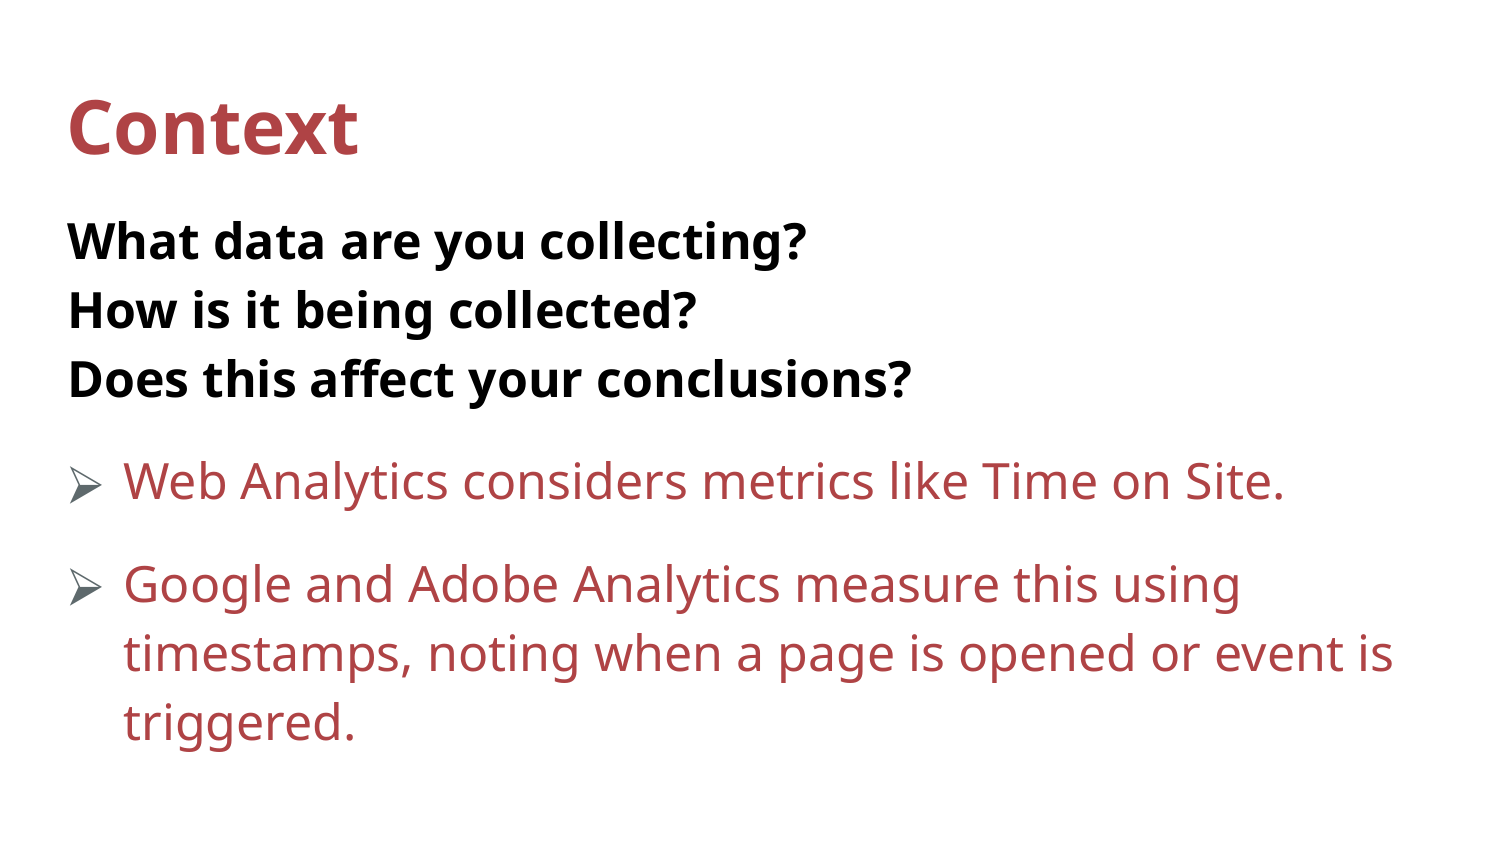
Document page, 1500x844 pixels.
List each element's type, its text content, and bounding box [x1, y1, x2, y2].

list What data are you collecting? How is it being collected? Does this affect your conclusions? Web Analytics considers metrics like Time on Site. Google and Adobe Analytics measure this using timestamps, noting when a page is opened or event is triggered. [52, 185, 1450, 534]
title Context [51, 64, 1449, 167]
